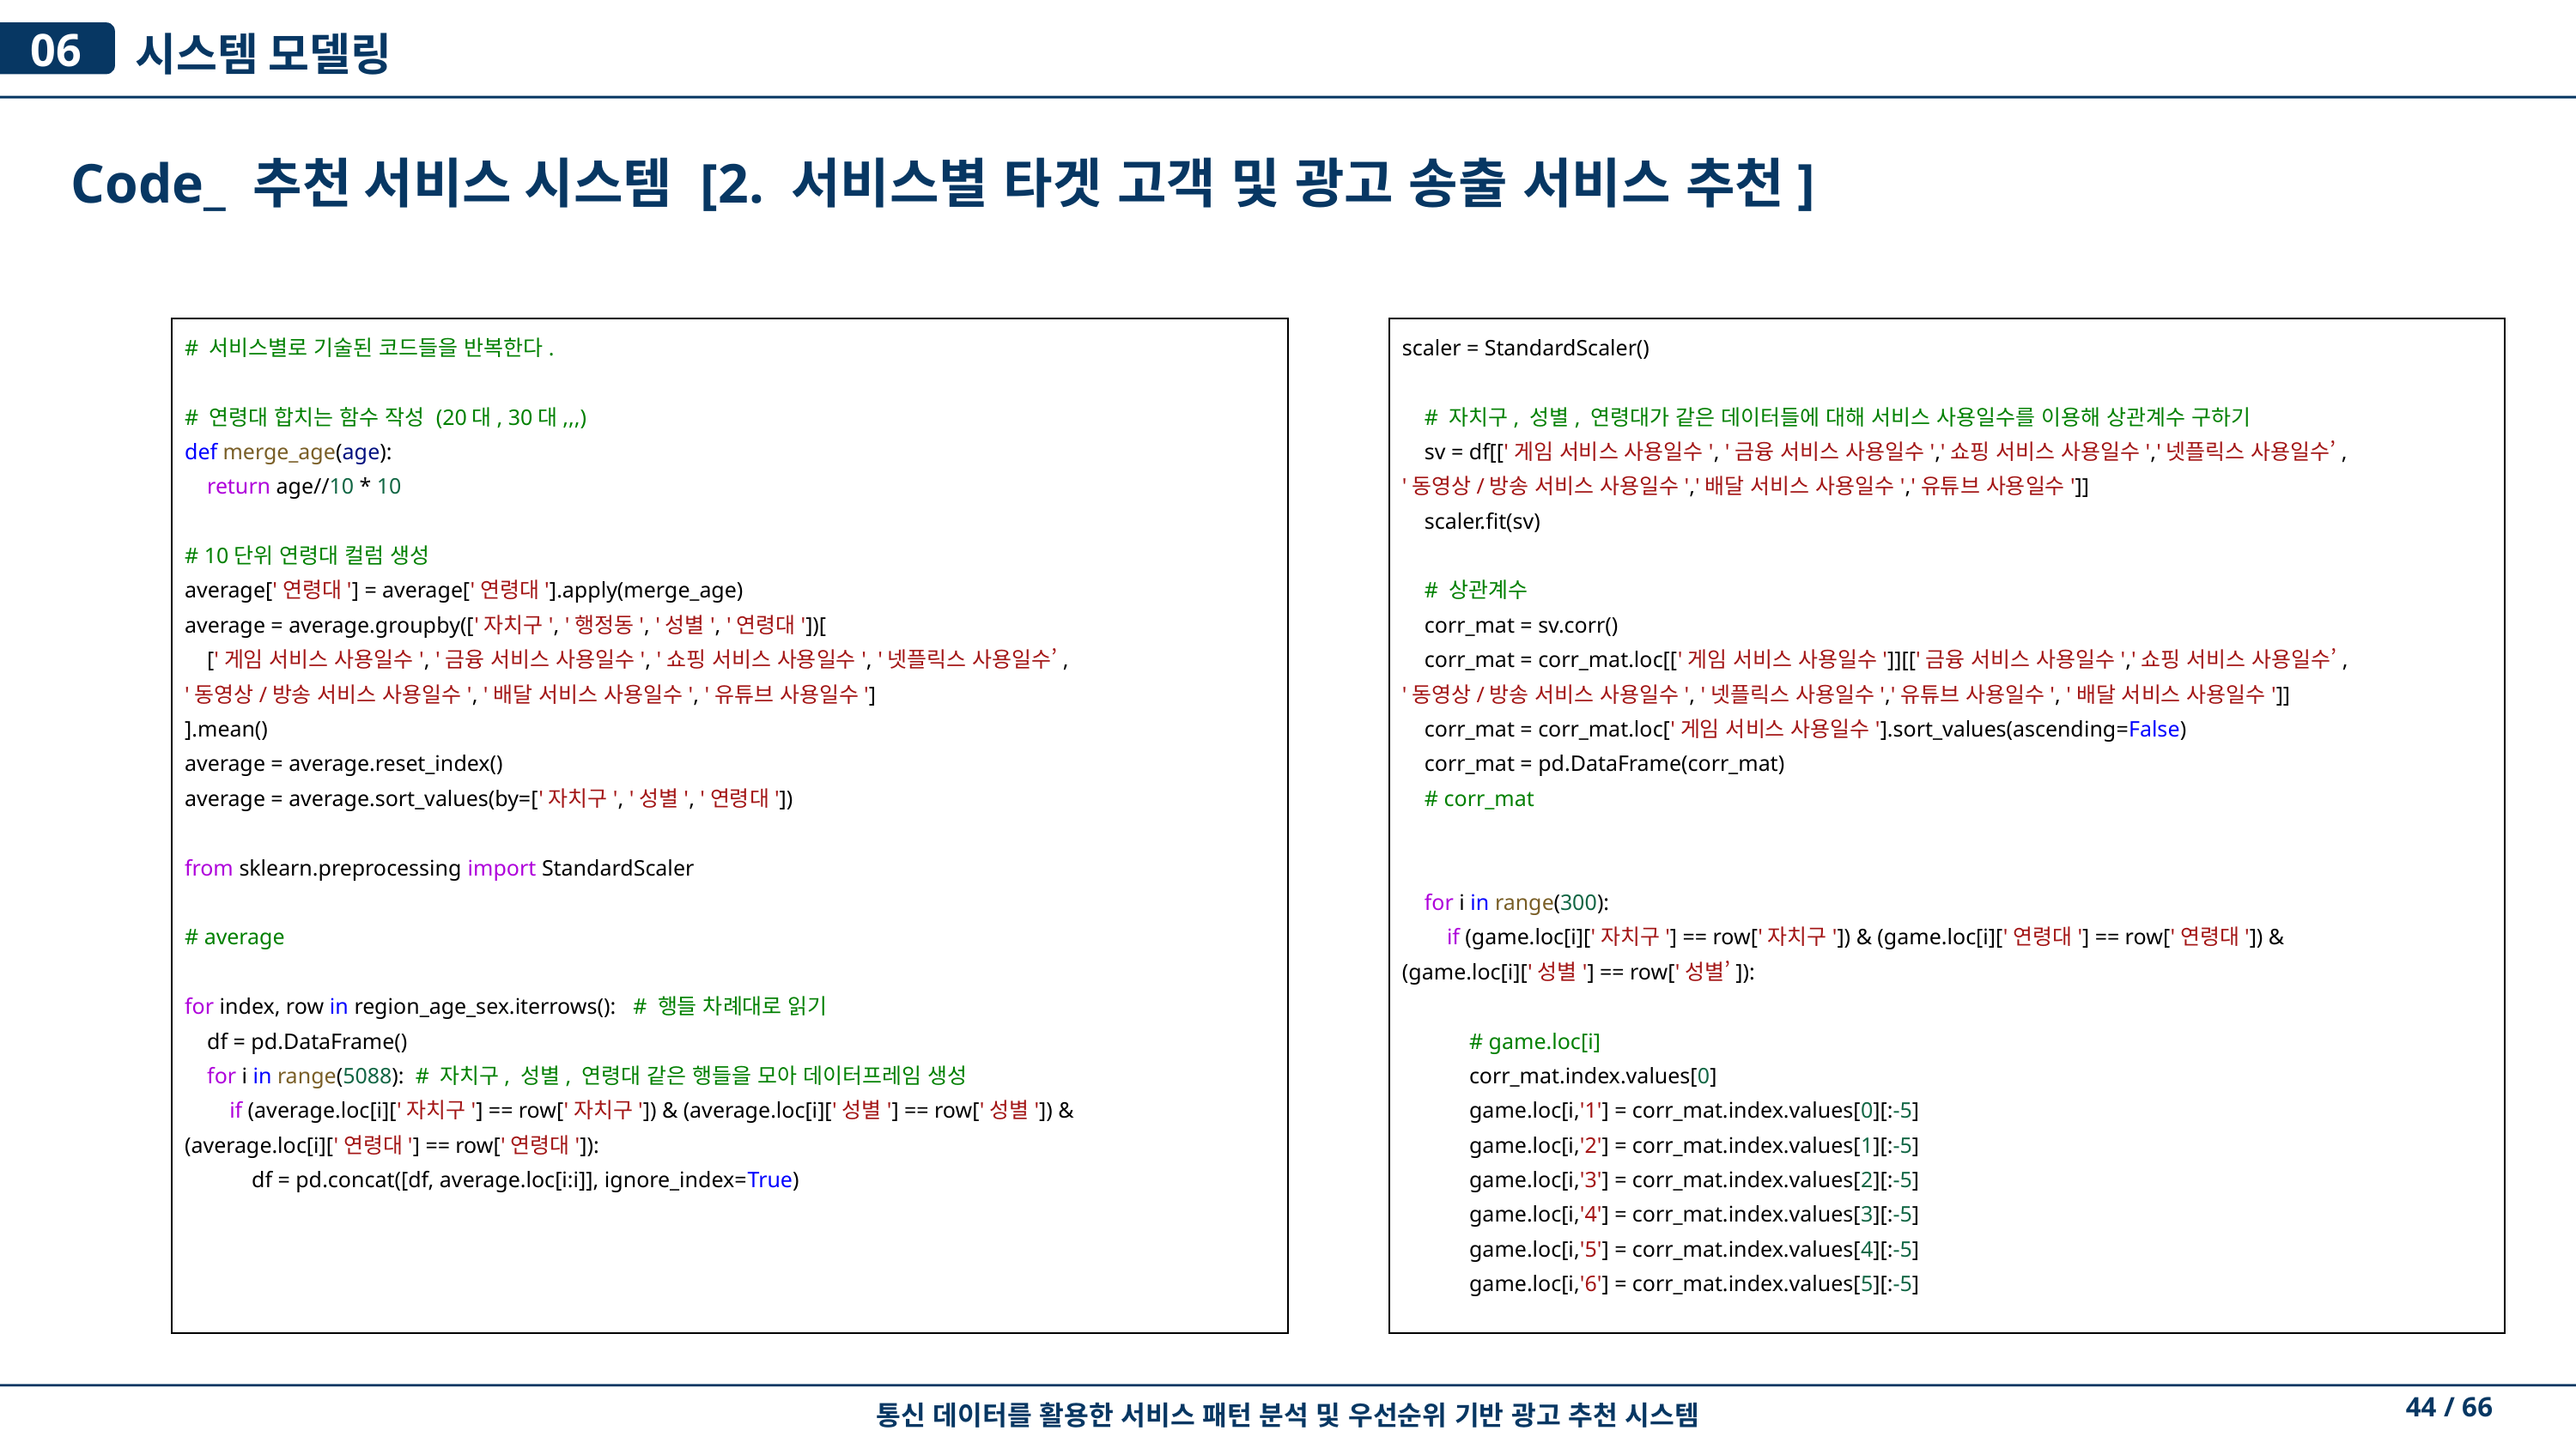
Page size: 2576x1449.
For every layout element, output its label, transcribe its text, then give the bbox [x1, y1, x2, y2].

text_box scaler = StandardScaler() # 자치구, 성별, 연령대가 같은 데이터들에 대해 서비스 사용일수를 이용해 상관계수 구하기 sv = df[['게임 서비스 사용일수', '금융 서비스 사용일수','쇼핑 서비스 사용일수','넷플릭스 사용일수’, '동영상/방송 서비스 사용일수','배달 서비스 사용일수','유튜브 사용일수']] scaler.fit(sv) # 상관계수 corr_mat = sv.corr() corr_mat = corr_mat.loc[['게임 서비스 사용일수']][['금융 서비스 사용일수','쇼핑 서비스 사용일수’, '동영상/방송 서비스 사용일수', '넷플릭스 사용일수','유튜브 사용일수', '배달 서비스 사용일수']] corr_mat = corr_mat.loc['게임 서비스 사용일수'].sort_values(ascending=False) corr_mat = pd.DataFrame(corr_mat) # corr_mat for i in range(300): if (game.loc[i]['자치구'] == row['자치구']) & (game.loc[i]['연령대'] == row['연령대']) & (game.loc[i]['성별'] == row['성별’]): # game.loc[i] corr_mat.index.values[0] game.loc[i,'1'] = corr_mat.index.values[0][:-5] game.loc[i,'2'] = corr_mat.index.values[1][:-5] game.loc[i,'3'] = corr_mat.index.values[2][:-5] game.loc[i,'4'] = corr_mat.index.values[3][:-5] game.loc[i,'5'] = corr_mat.index.values[4][:-5] game.loc[i,'6'] = corr_mat.index.values[5][:-5] [1388, 318, 2506, 1334]
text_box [0, 15, 2576, 99]
text_box # 서비스별로 기술된 코드들을 반복한다. # 연령대 합치는 함수 작성 (20대, 30대,,,) def merge_age(age): return age//10 * 10 # 10단위 연령대 컬럼 생성 average['연령대'] = average['연령대'].apply(merge_age) average = average.groupby(['자치구', '행정동', '성별', '연령대'])[ ['게임 서비스 사용일수', '금융 서비스 사용일수', '쇼핑 서비스 사용일수', '넷플릭스 사용일수’, '동영상/방송 서비스 사용일수', '배달 서비스 사용일수', '유튜브 사용일수'] ].mean() average = average.reset_index() average = average.sort_values(by=['자치구', '성별', '연령대']) from sklearn.preprocessing import StandardScaler # average for index, row in region_age_sex.iterrows(): # 행들 차례대로 읽기 df = pd.DataFrame() for i in range(5088): # 자치구, 성별, 연령대 같은 행들을 모아 데이터프레임 생성 if (average.loc[i]['자치구'] == row['자치구']) & (average.loc[i]['성별'] == row['성별']) & (average.loc[i]['연령대'] == row['연령대']): df = pd.concat([df, average.loc[i:i]], ignore_index=True) [171, 318, 1289, 1334]
text_box Code_ 추천 서비스 시스템 [2. 서비스별 타겟 고객 및 광고 송출 서비스 추천] [70, 136, 1899, 215]
